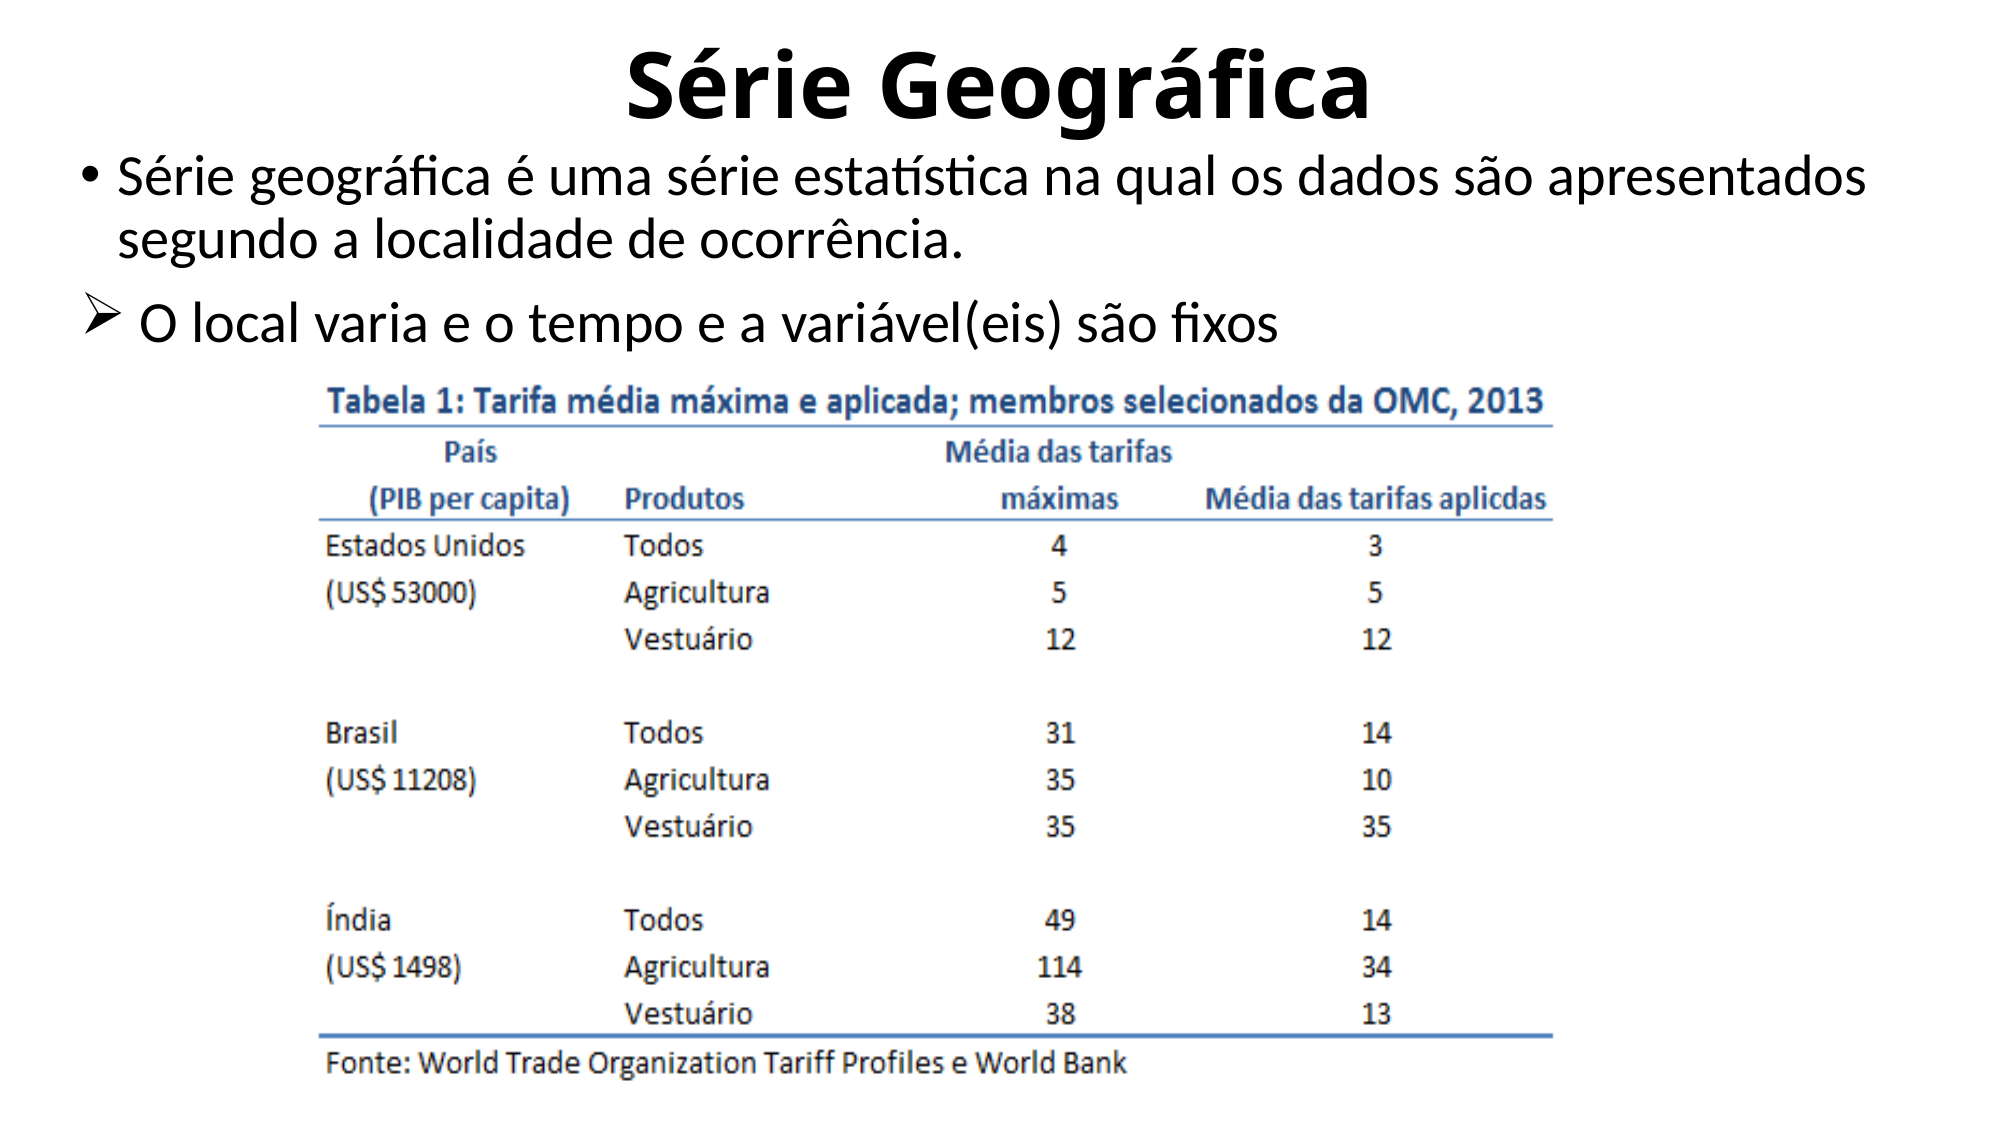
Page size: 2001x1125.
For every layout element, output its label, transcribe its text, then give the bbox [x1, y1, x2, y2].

list Série geográfica é uma série estatística na qual os dados são apresentados segundo a localidade de ocorrência. O local varia e o tempo e a variável(eis) são fixos [65, 138, 1956, 1070]
picture [299, 360, 1560, 1095]
title Série Geográfica [137, 29, 1863, 138]
